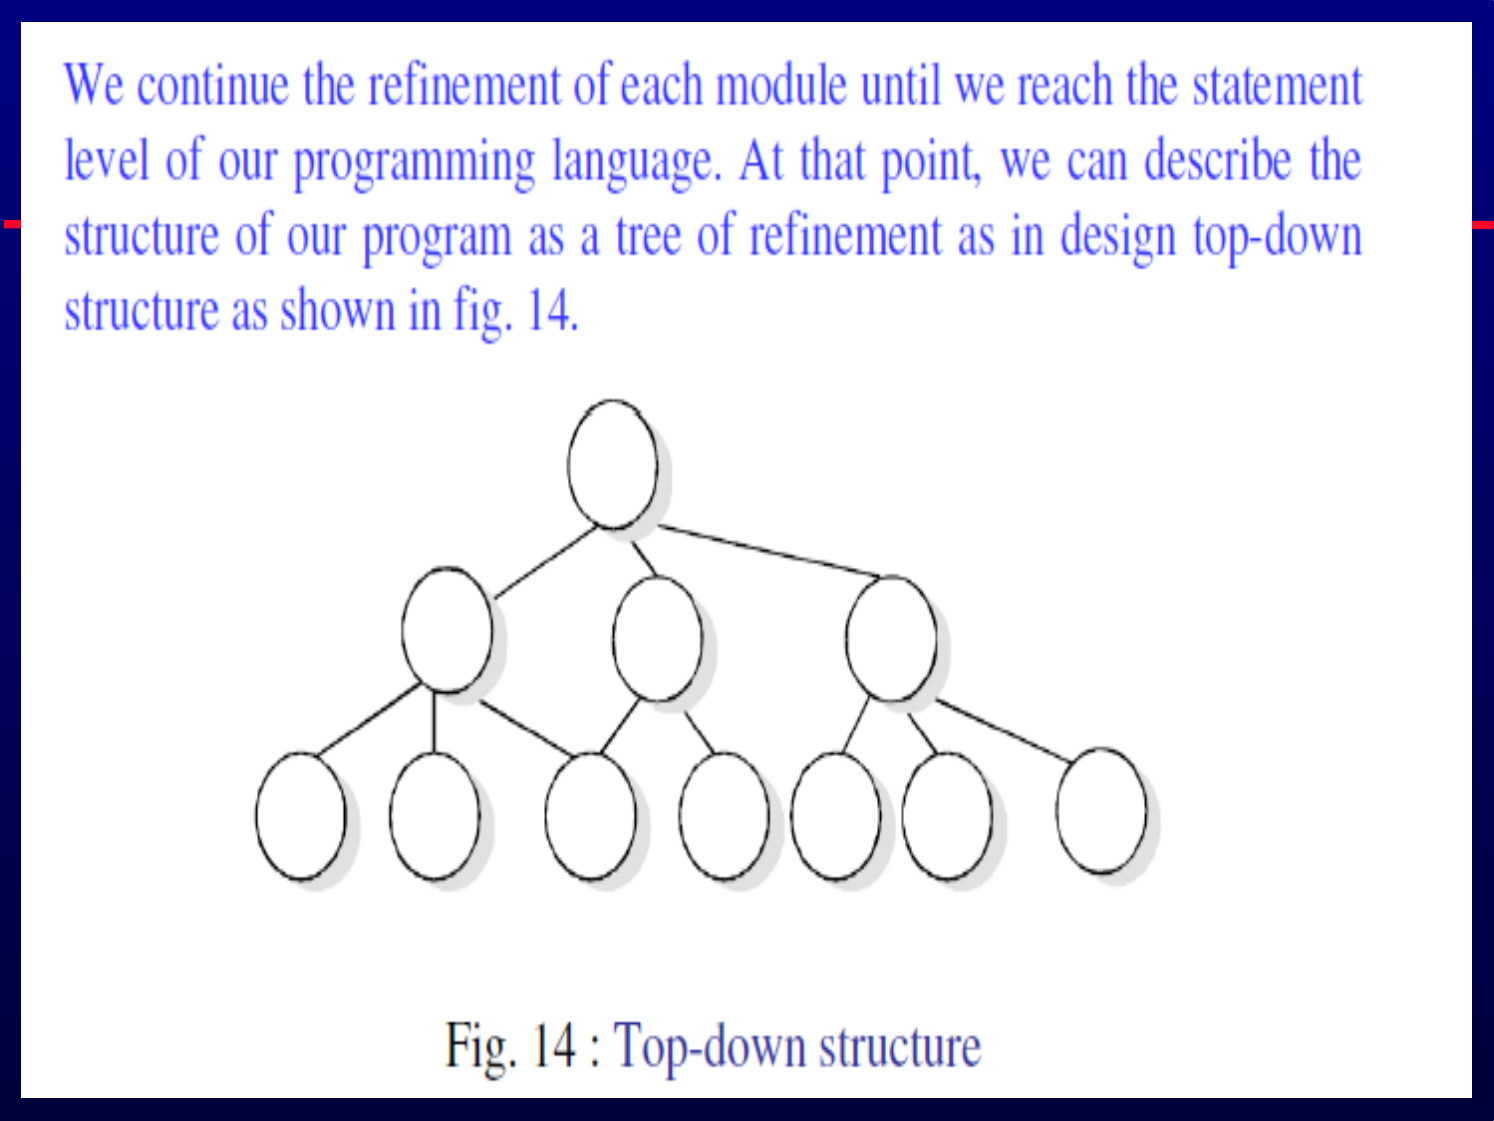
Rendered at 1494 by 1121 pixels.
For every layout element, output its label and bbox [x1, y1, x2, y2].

list [21, 22, 1473, 1099]
